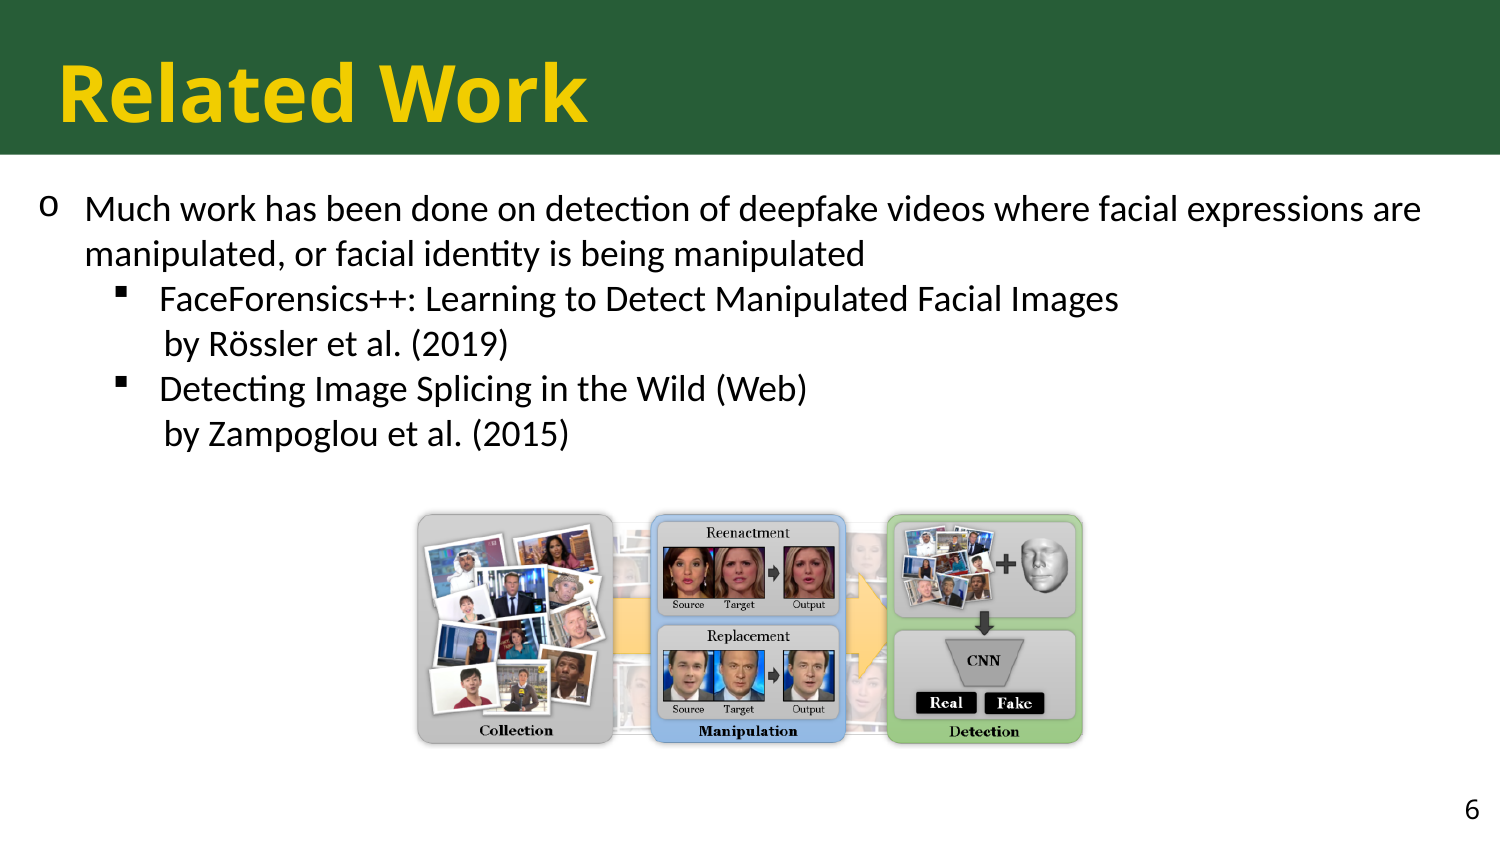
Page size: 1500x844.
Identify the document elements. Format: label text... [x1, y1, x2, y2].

title Related Work [54, 41, 863, 184]
slide_number 6 [1458, 792, 1486, 844]
picture [409, 500, 1091, 749]
list Much work has been done on detection of deepfake videos where facial expressions are manipulated, or facial identity is being manipulated FaceForensics++: Learning to Detect Manipulated Facial Images by Rössler et al. (2019) Detecting Image Splicing in the Wild (Web) by Zampoglou et al. (2015) [37, 184, 1459, 659]
